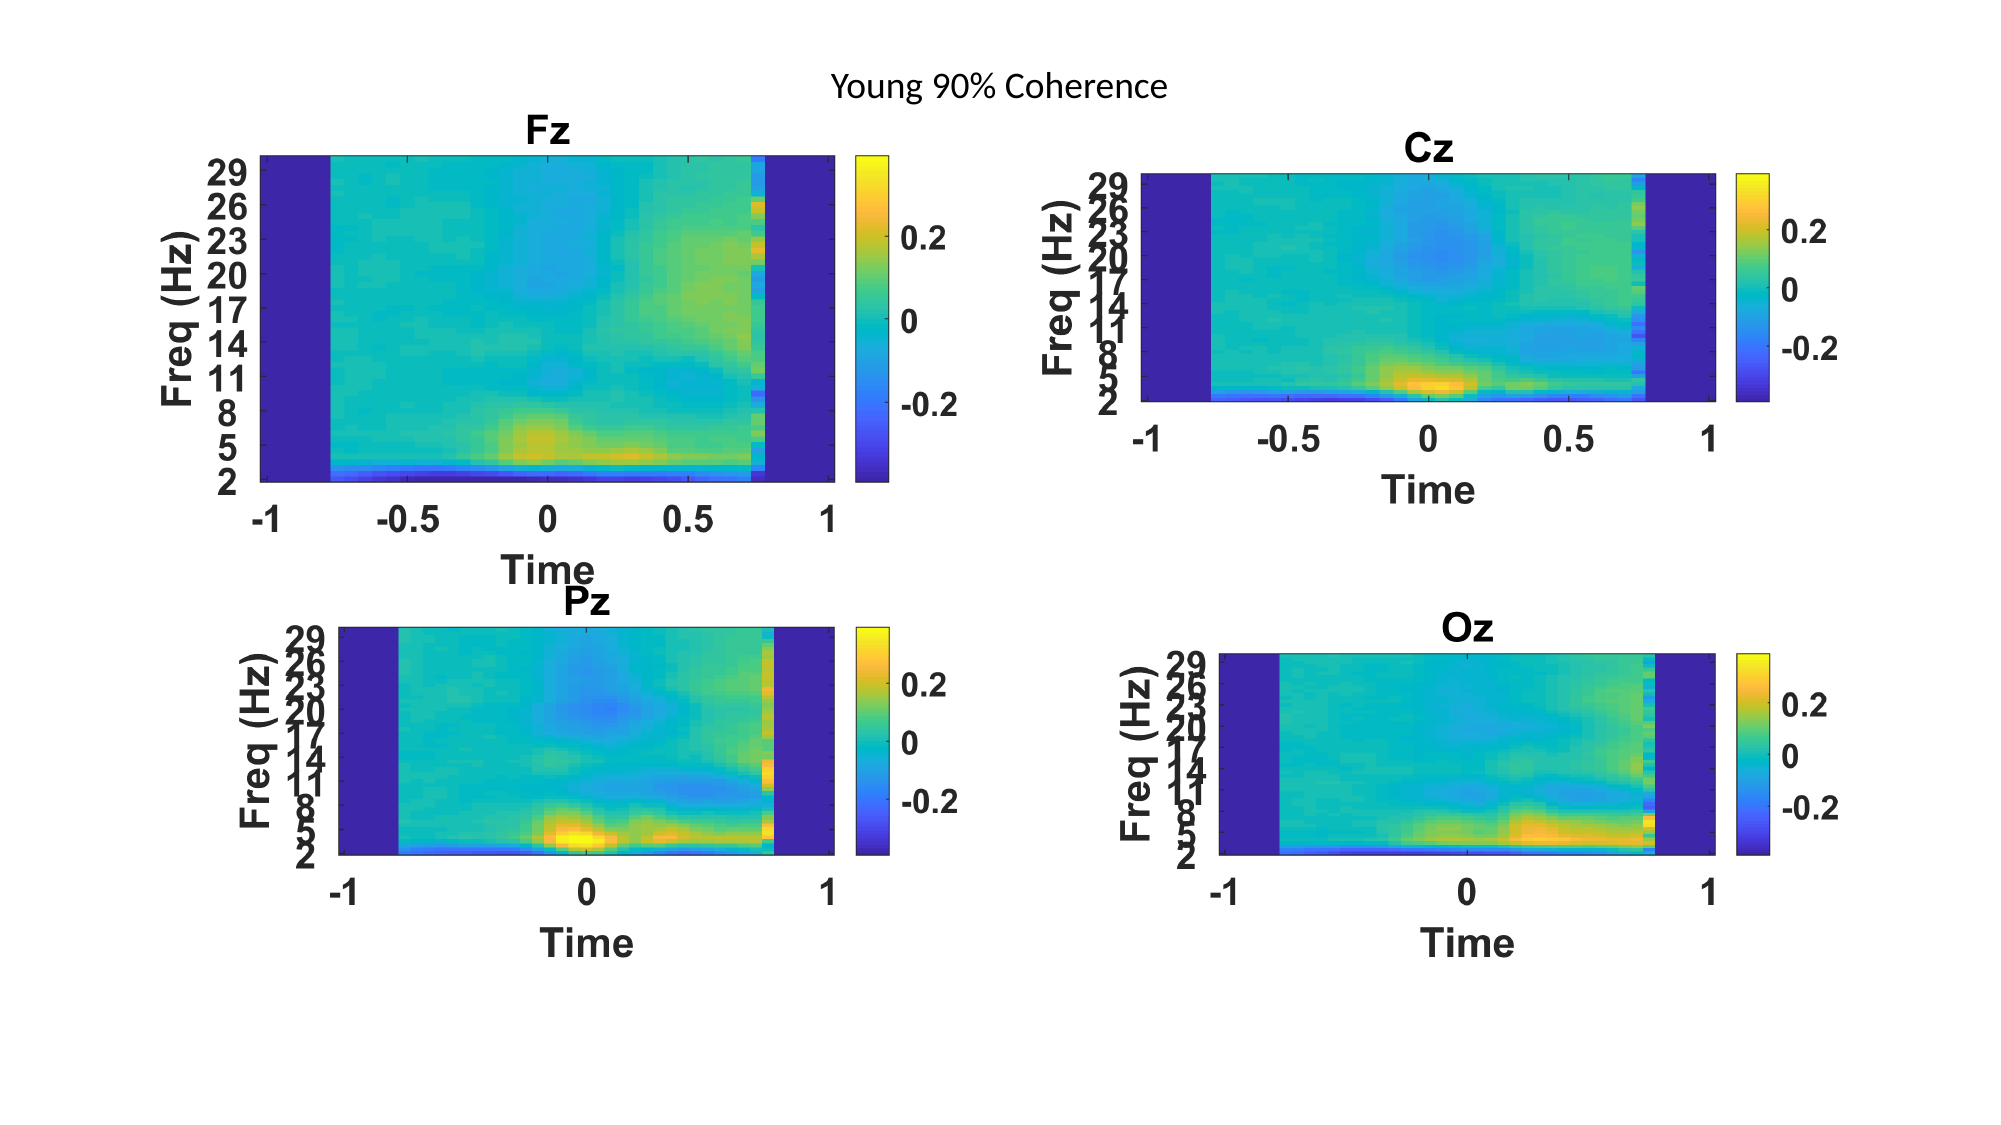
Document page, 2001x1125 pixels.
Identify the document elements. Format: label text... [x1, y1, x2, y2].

picture [0, 84, 2000, 1041]
text_box Young 90% Coherence [816, 53, 1184, 84]
